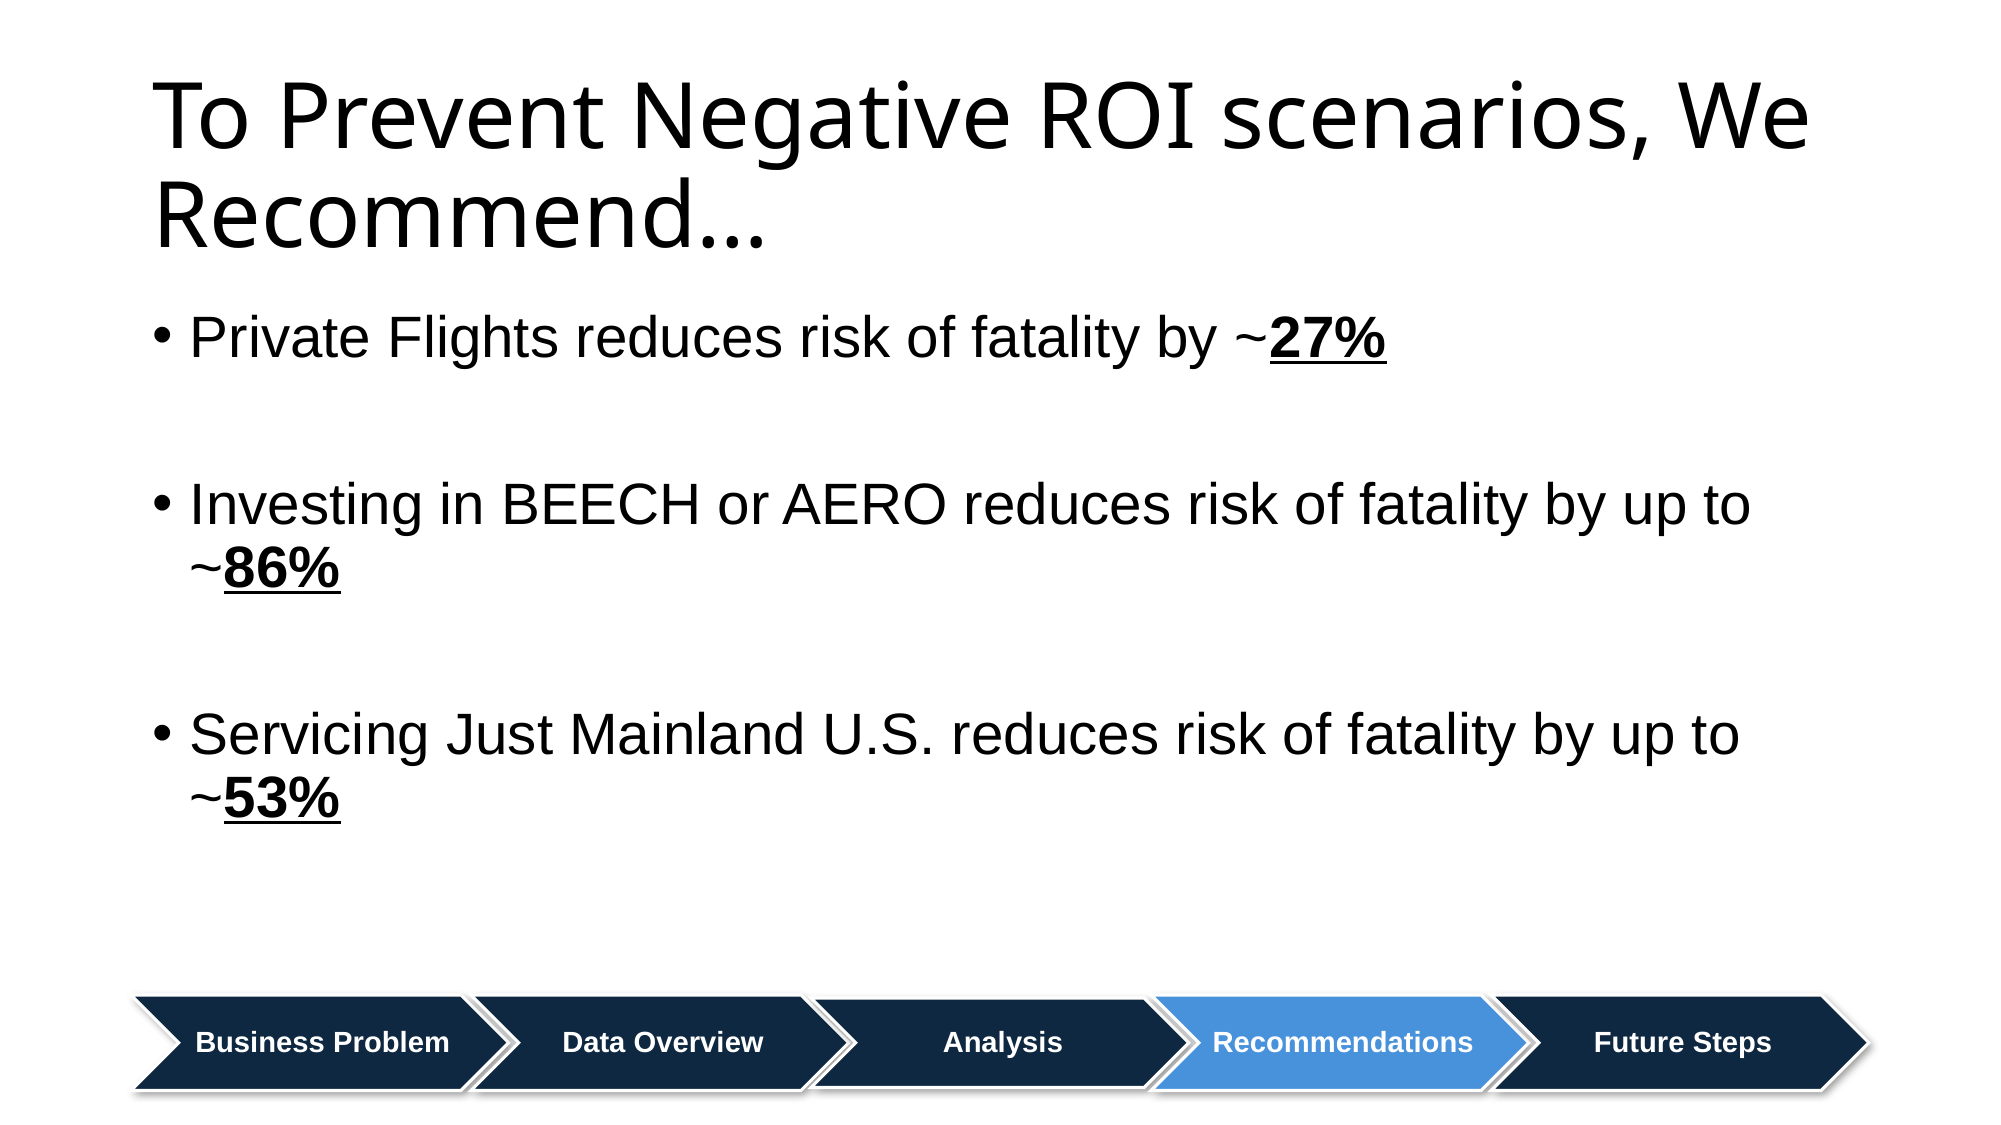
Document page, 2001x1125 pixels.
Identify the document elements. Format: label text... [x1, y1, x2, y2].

list Private Flights reduces risk of fatality by ~27% Investing in BEECH or AERO reduces risk of fatality by up to ~86% Servicing Just Mainland U.S. reduces risk of fatality by up to ~53% [137, 299, 1863, 992]
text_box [130, 994, 1870, 1091]
title To Prevent Negative ROI scenarios, We Recommend… [137, 59, 1863, 278]
